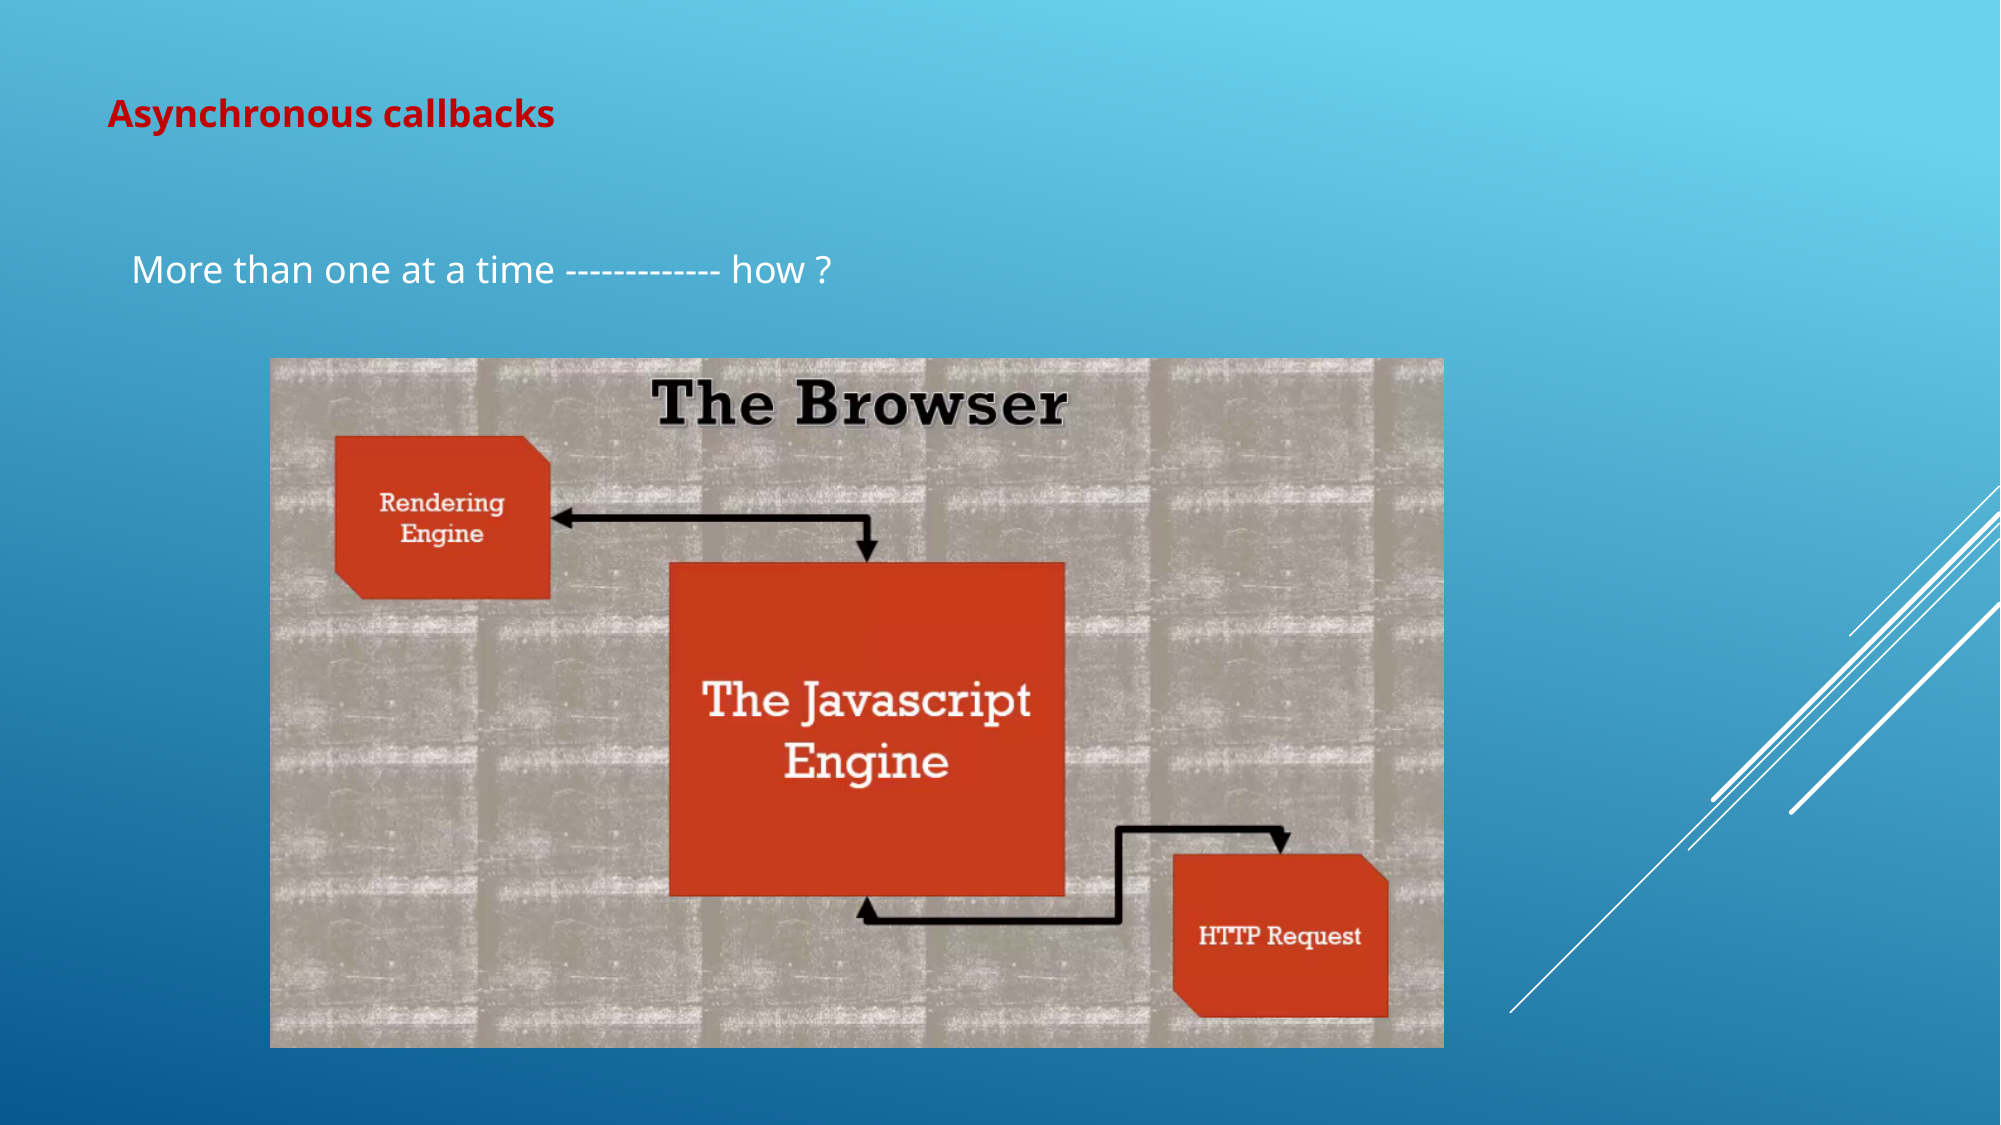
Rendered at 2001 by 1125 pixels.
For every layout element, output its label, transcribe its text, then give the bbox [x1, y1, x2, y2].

text_box Asynchronous callbacks [92, 82, 1245, 143]
text_box More than one at a time ------------- how ? [116, 238, 1511, 299]
picture [270, 358, 1445, 1049]
